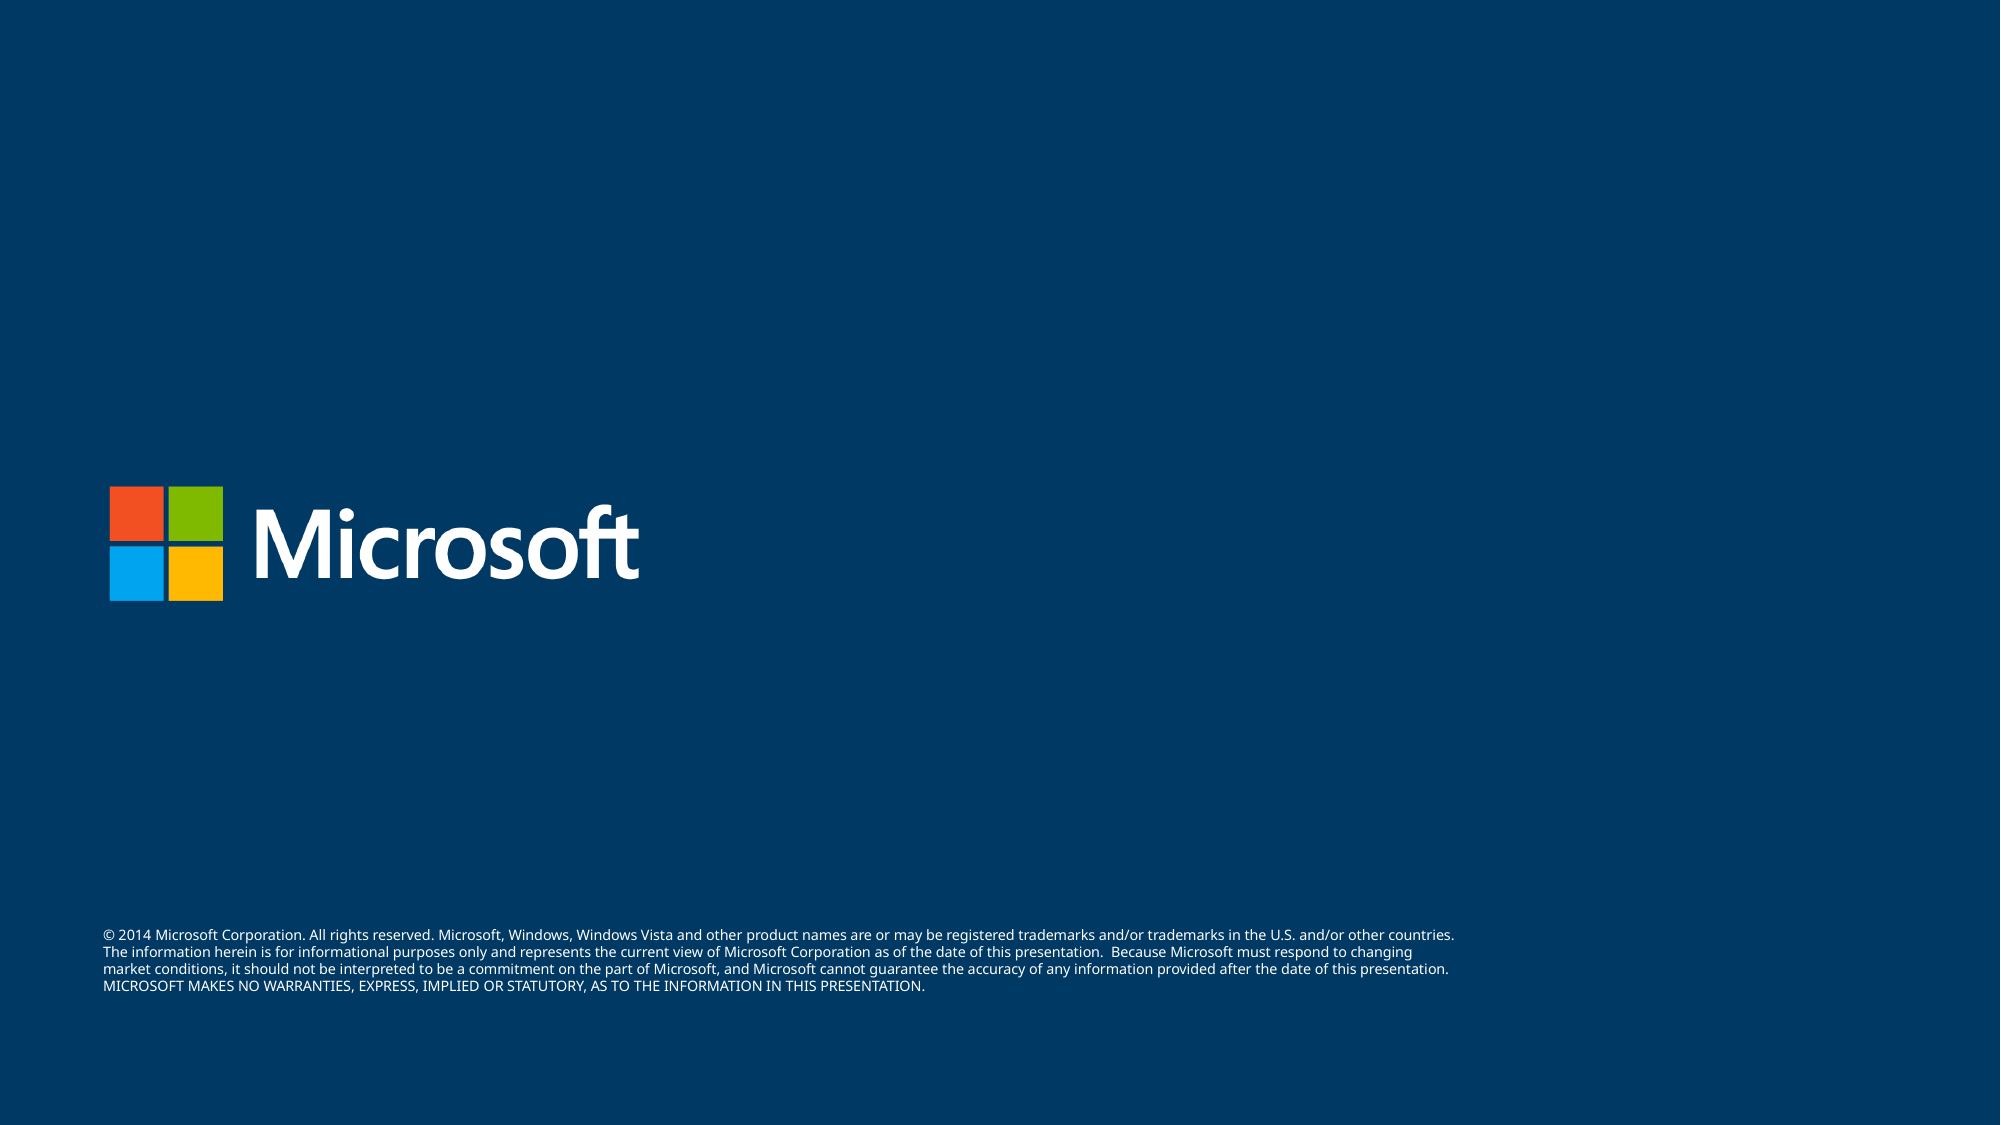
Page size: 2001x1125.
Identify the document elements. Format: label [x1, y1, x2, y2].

picture [109, 486, 639, 601]
